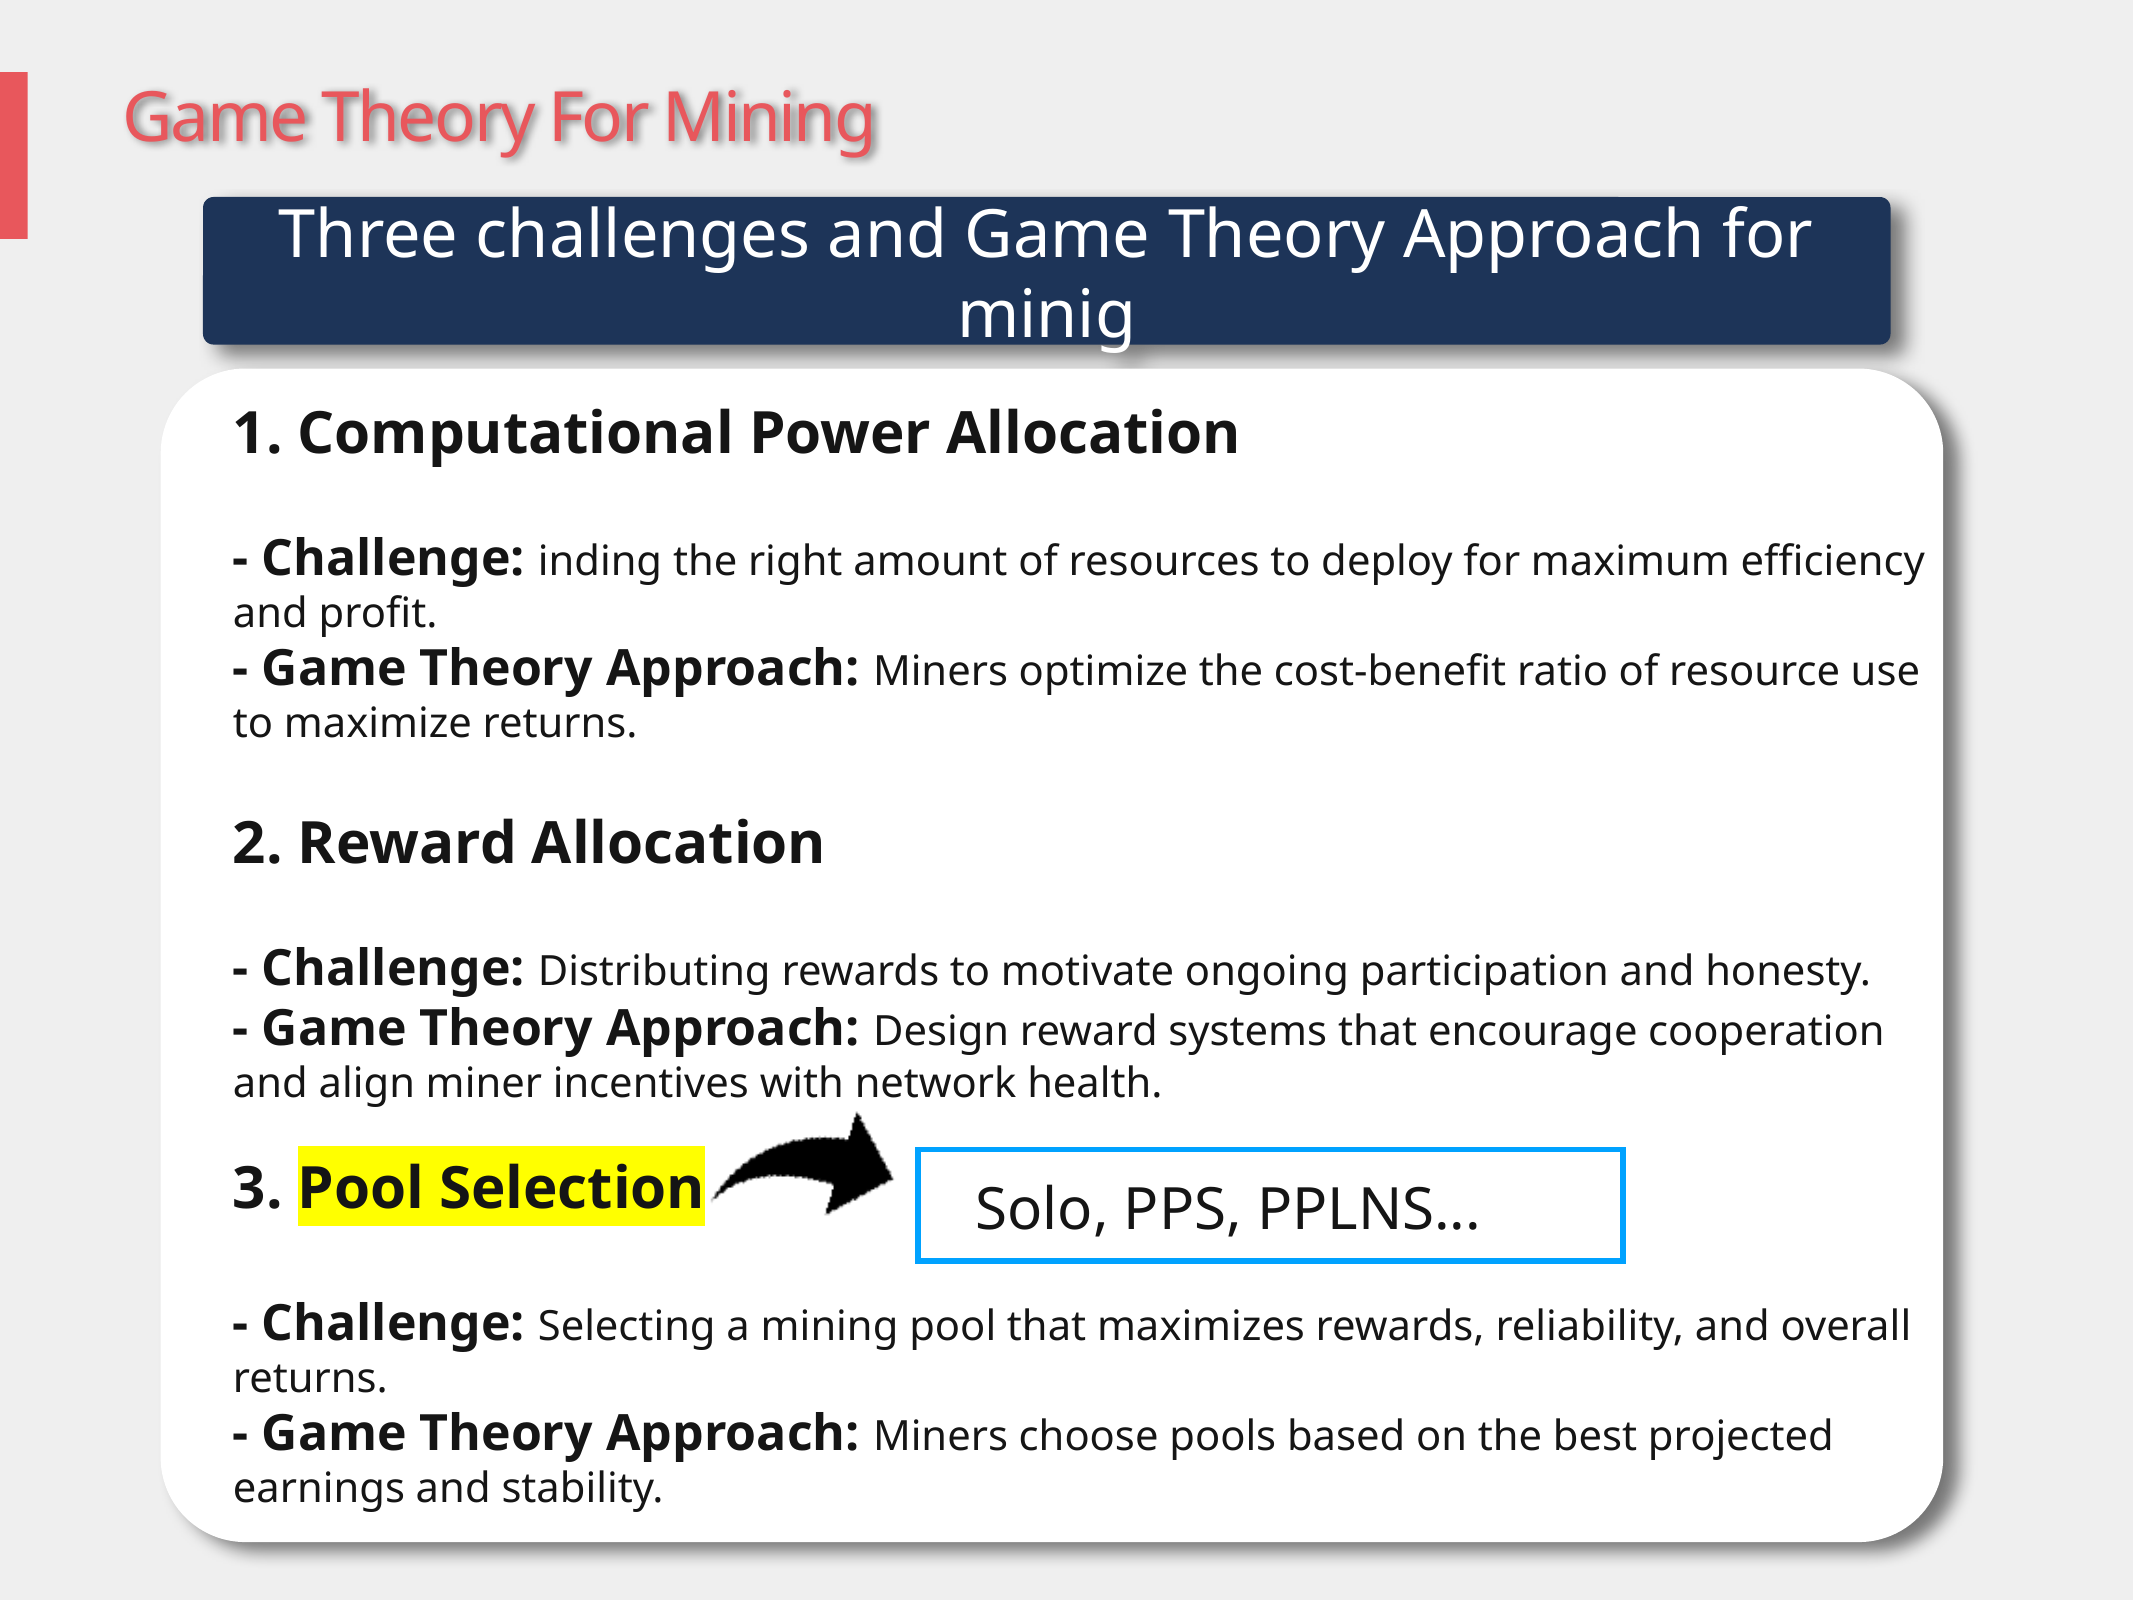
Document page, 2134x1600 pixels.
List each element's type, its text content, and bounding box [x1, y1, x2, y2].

picture [665, 1027, 938, 1299]
text_box Objective • To ensure all participants are motivated to maintain and secure the network. • Incentives are crucial for the healthy operation and security of the blockchain. [160, 368, 1911, 1540]
title Game Theory For Mining [114, 78, 2020, 247]
text_box Three challenges and Game Theory Approach for minig [202, 196, 1891, 345]
text_box 1. Computational Power Allocation - Challenge: inding the right amount of resources to deploy for maximum efficiency and profit. - Game Theory Approach: Miners optimize the cost-benefit ratio of resource use to maximize returns. 2. Reward Allocation - Challenge: Distributing rewards to motivate ongoing participation and honesty. - Game Theory Approach: Design reward systems that encourage cooperation and align miner incentives with network health. 3. Pool Selection - Challenge: Selecting a mining pool that maximizes rewards, reliability, and overall returns. - Game Theory Approach: Miners choose pools based on the best projected earnings and stability. [224, 386, 1944, 1600]
text_box [0, 72, 28, 239]
text_box [917, 1149, 1624, 1261]
text_box Solo, PPS, PPLNS... [911, 1162, 1584, 1250]
